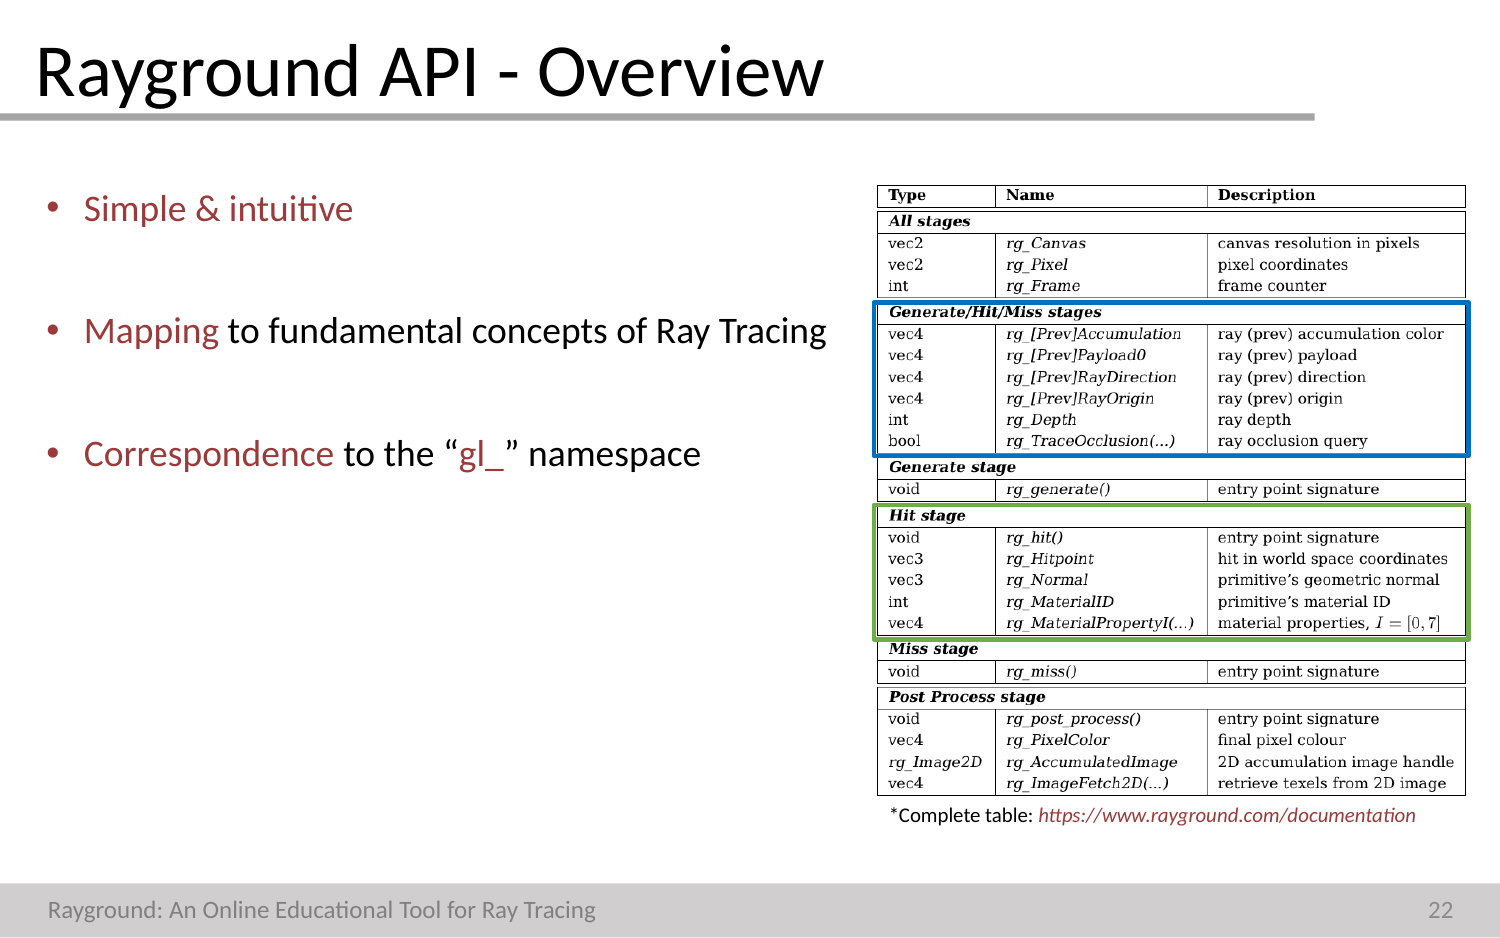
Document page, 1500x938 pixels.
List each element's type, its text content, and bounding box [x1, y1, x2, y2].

picture [874, 184, 1469, 799]
list Simple & intuitive Mapping to fundamental concepts of Ray Tracing Correspondence to the “gl_” namespace [31, 181, 1351, 845]
slide_number 22 [1350, 883, 1469, 934]
text_box *Complete table: https://www.rayground.com/documentation [874, 799, 1469, 834]
title Rayground API - Overview [20, 0, 1315, 146]
footer Rayground: An Online Educational Tool for Ray Tracing [32, 883, 1341, 934]
